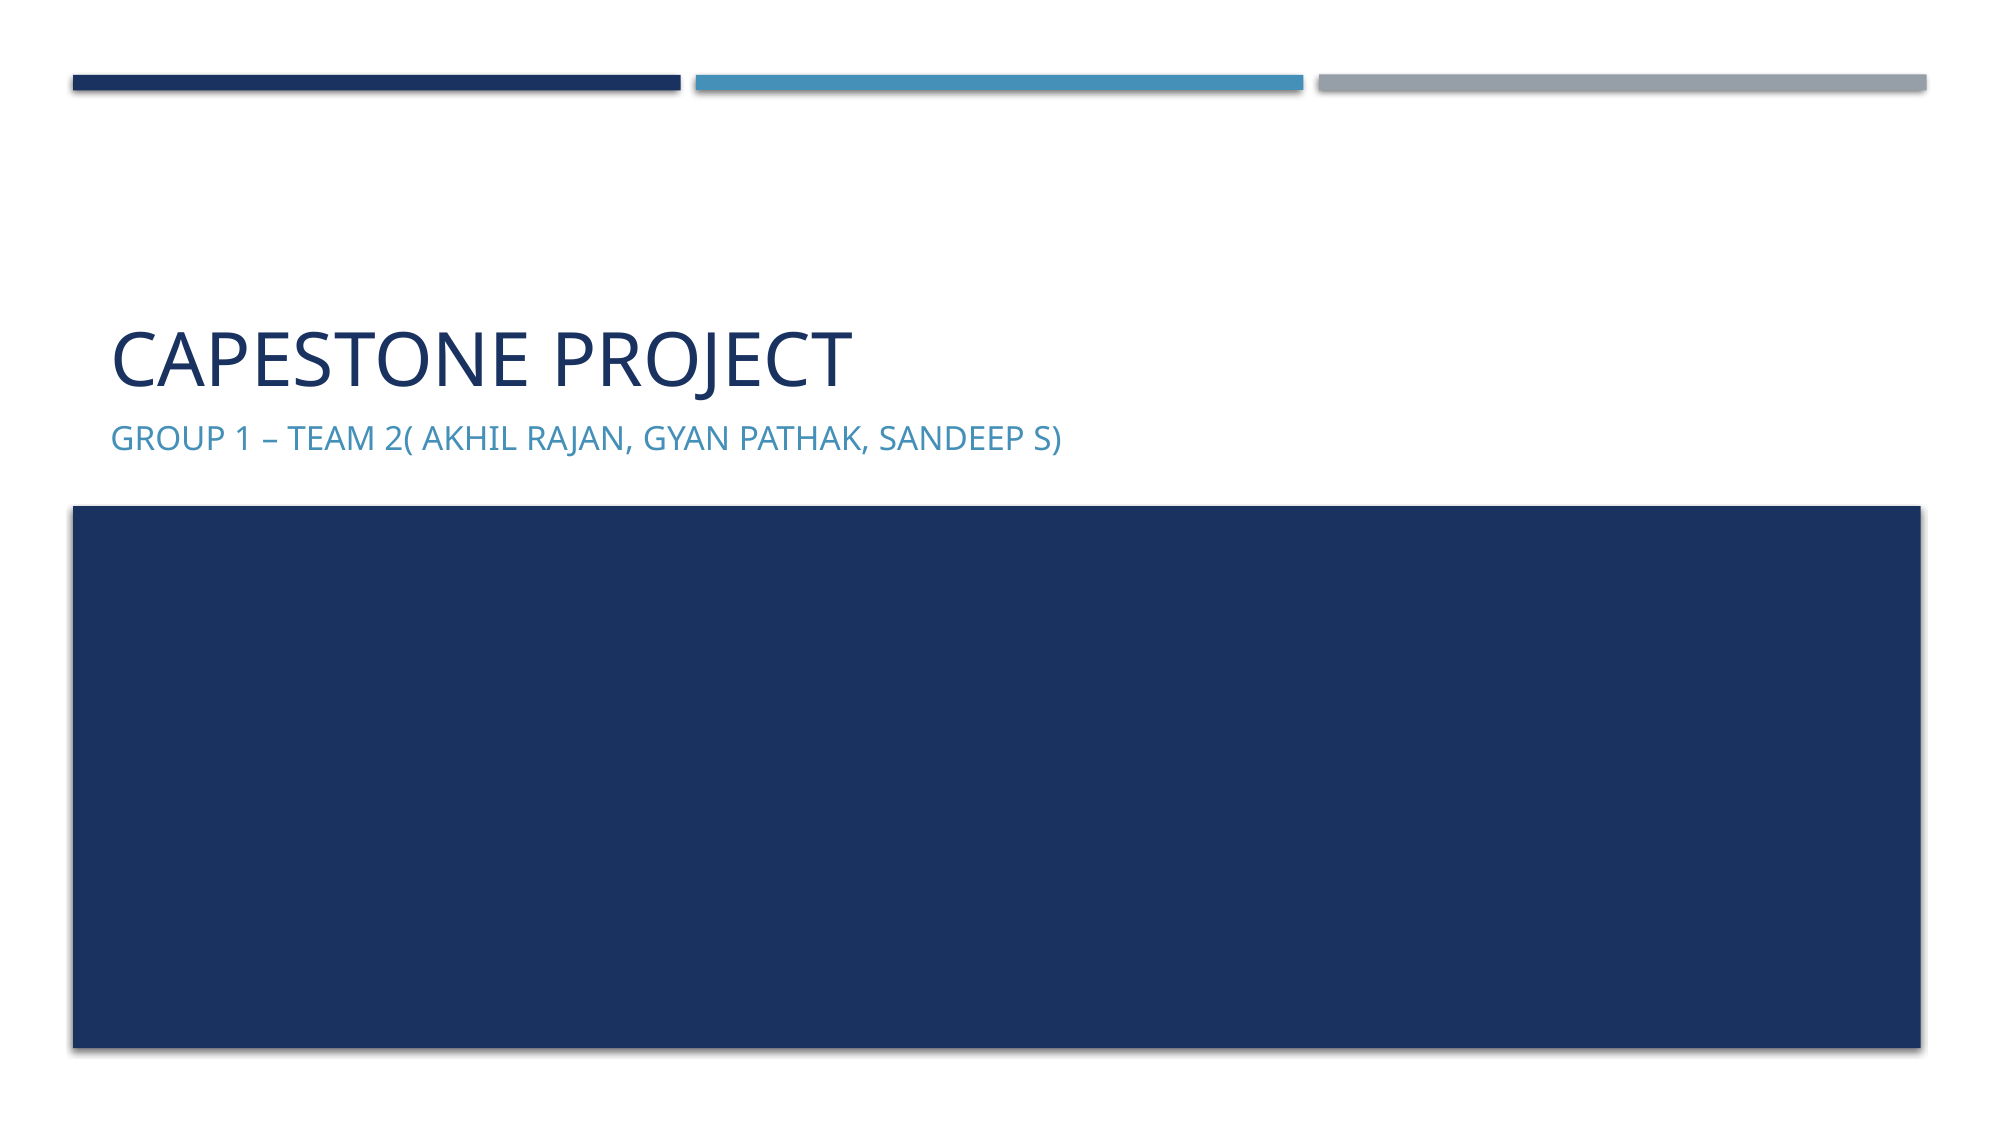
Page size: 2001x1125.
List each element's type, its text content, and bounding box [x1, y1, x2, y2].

title CAPESTONE PROJECT [95, 167, 1899, 409]
subtitle GROUP 1 – TEAM 2( AKHIL RAJAN, GYAN PATHAK, SANDEEP S) [95, 409, 1899, 507]
